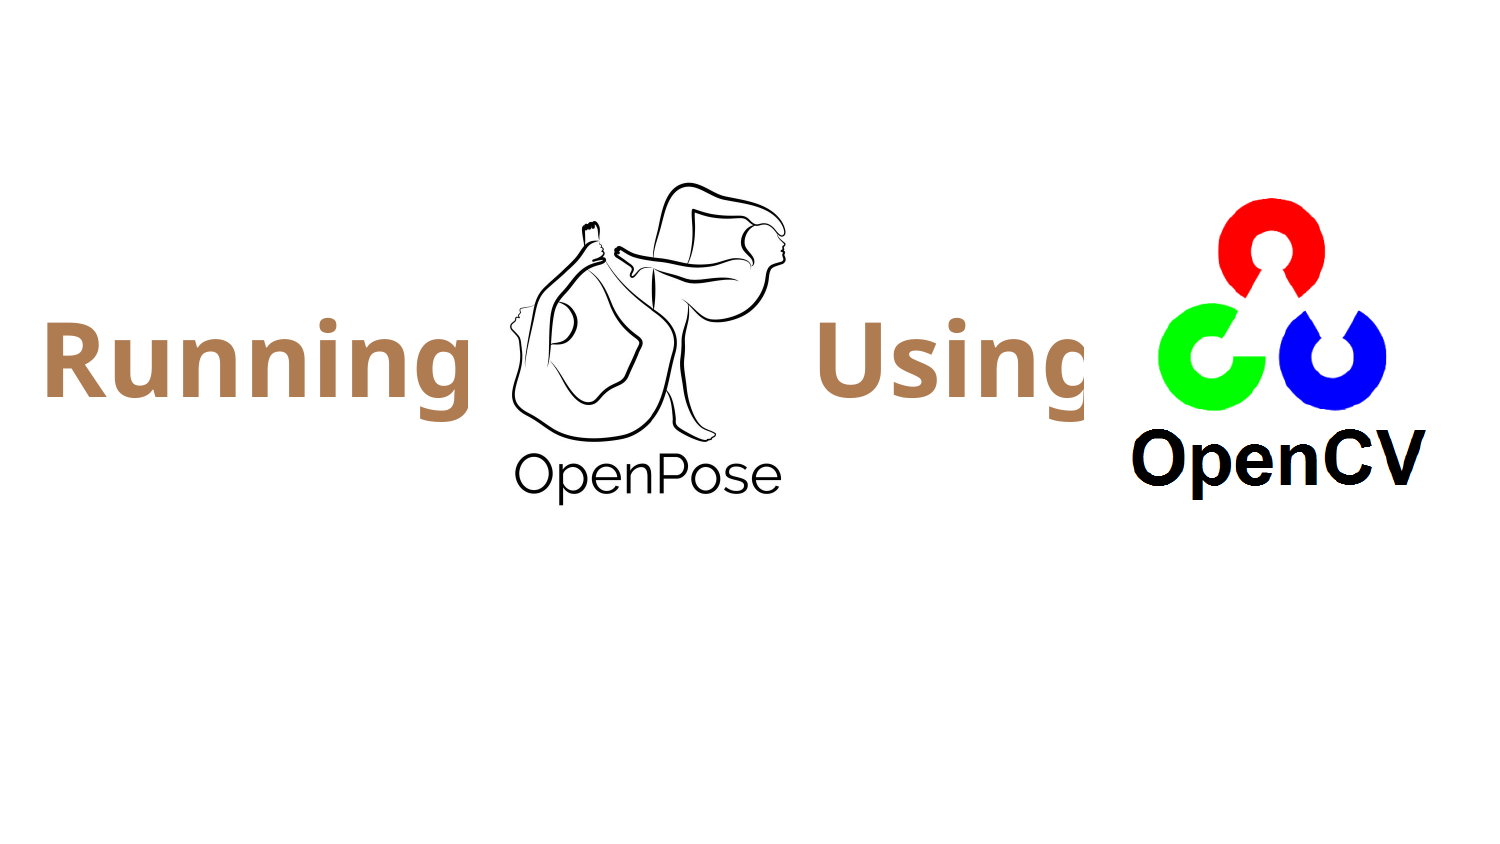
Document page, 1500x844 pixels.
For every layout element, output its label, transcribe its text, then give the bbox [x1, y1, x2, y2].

text_box Using [840, 278, 1079, 422]
picture [1084, 167, 1488, 524]
picture [467, 161, 835, 529]
text_box Running [23, 278, 462, 438]
